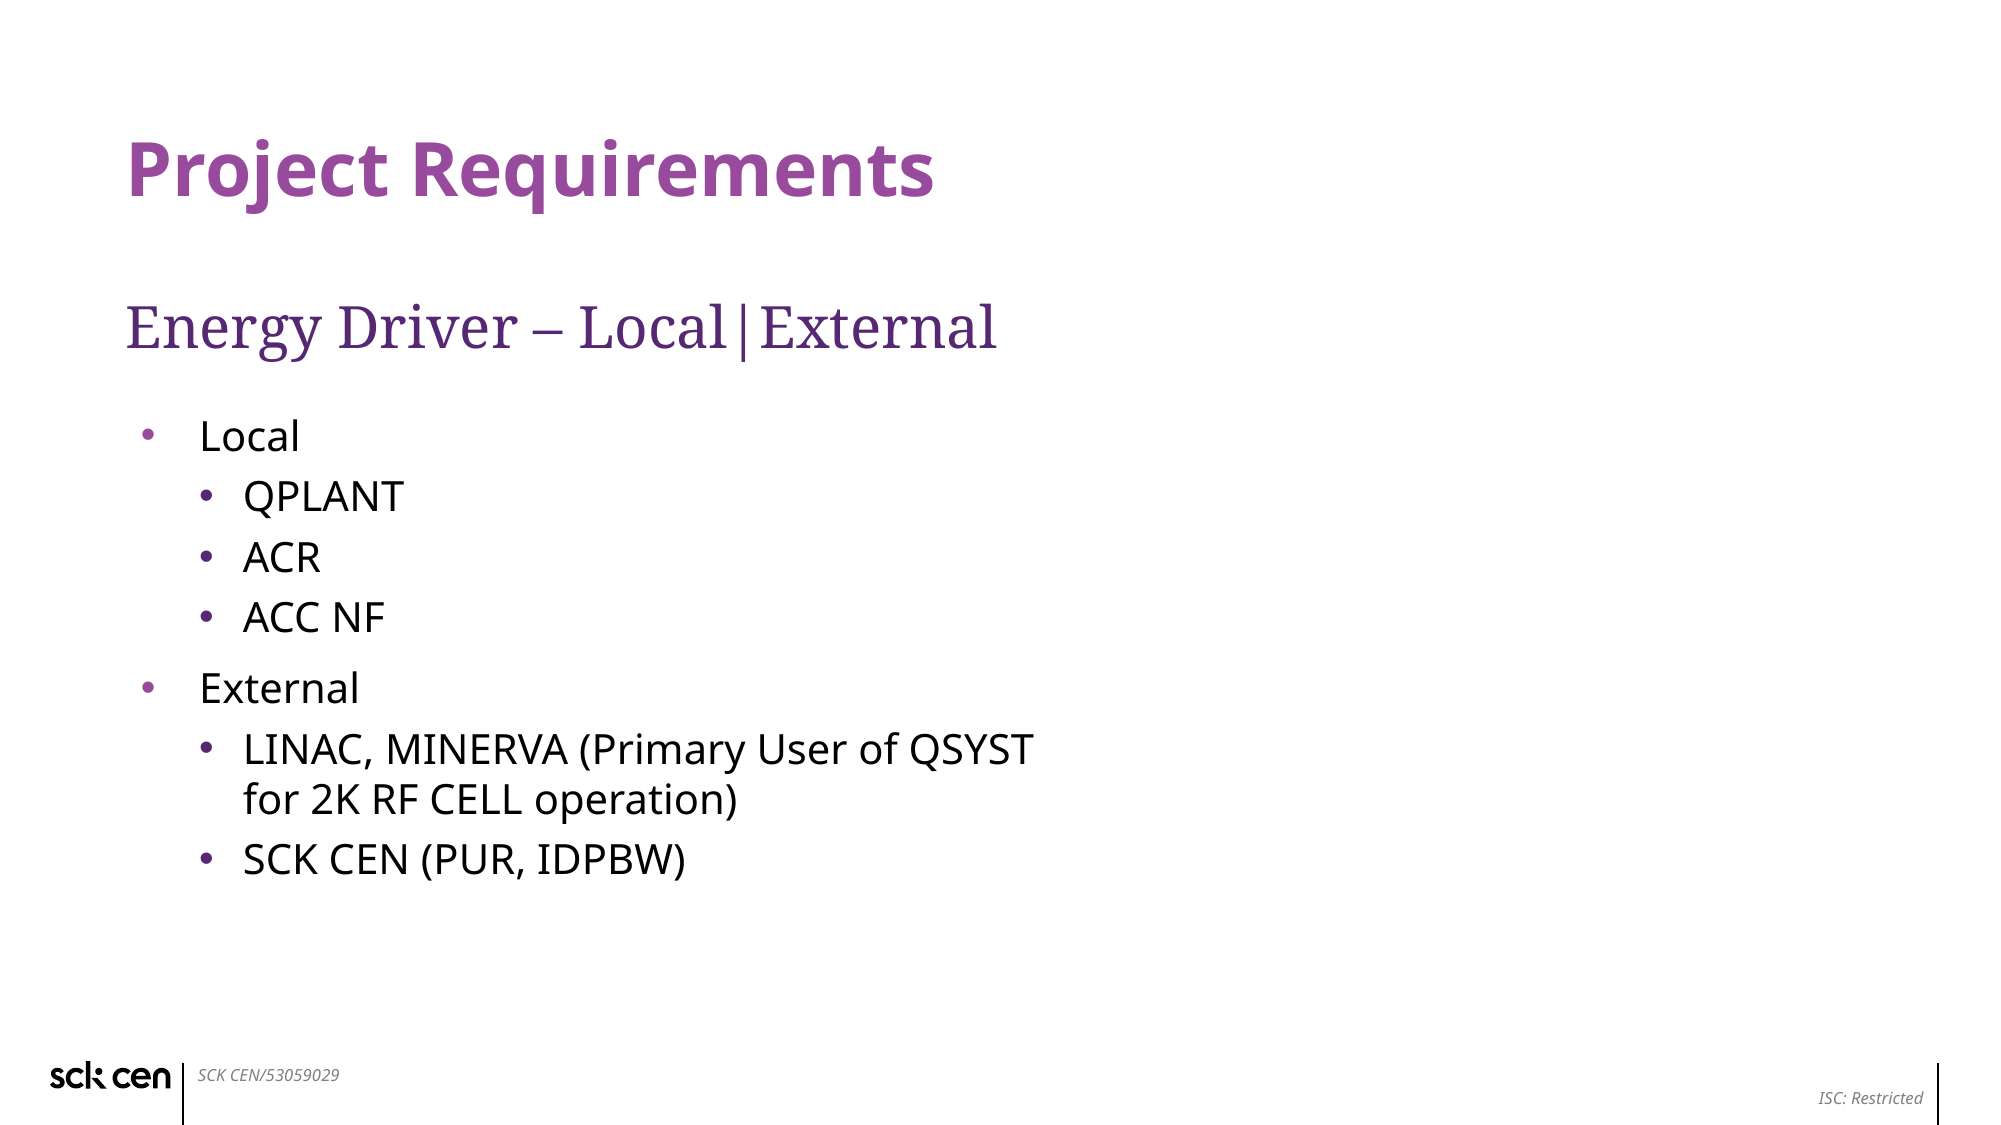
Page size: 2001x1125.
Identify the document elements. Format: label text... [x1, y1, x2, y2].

list Local QPLANT ACR ACC NF External LINAC, MINERVA (Primary User of QSYST for 2K RF CELL operation) SCK CEN (PUR, IDPBW) [125, 402, 1112, 990]
list Energy Driver – Local|External [125, 290, 1112, 402]
title Project Requirements [125, 131, 1108, 269]
